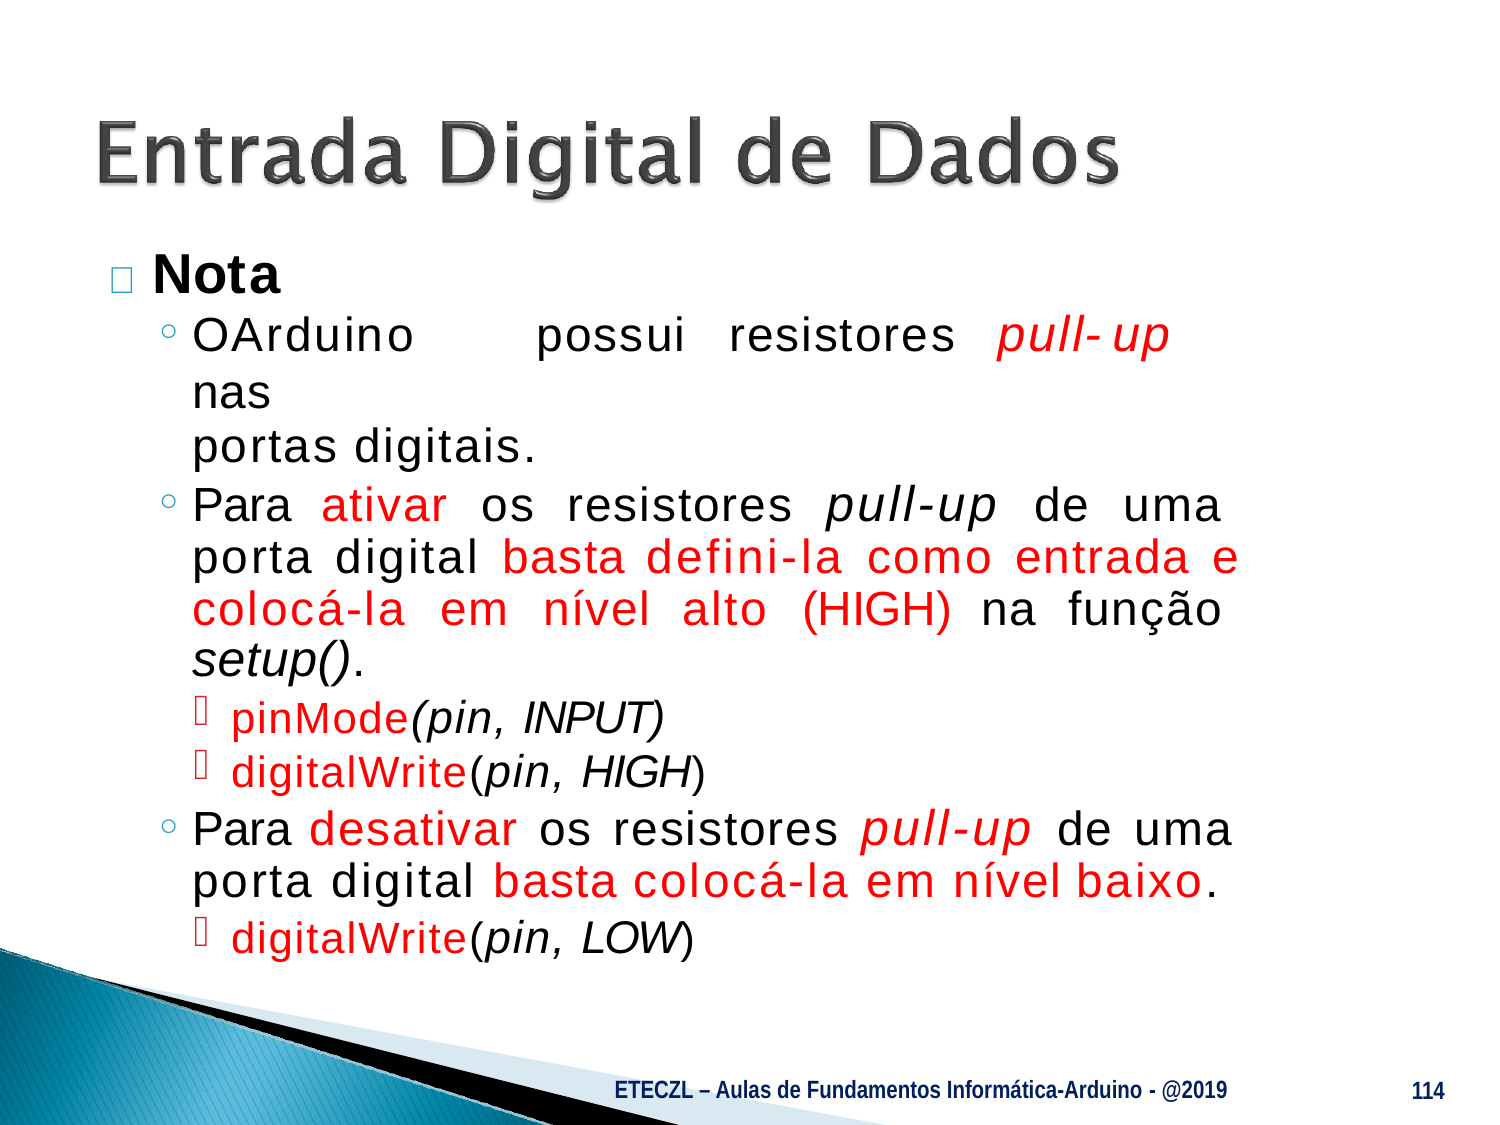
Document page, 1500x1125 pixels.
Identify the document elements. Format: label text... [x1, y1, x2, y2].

title  Nota [105, 269, 281, 426]
footer ETECZL – Aulas de Fundamentos Informática-Arduino - @2019 [612, 1072, 1364, 1125]
text_box 114 [1407, 1074, 1455, 1105]
picture [0, 948, 558, 1125]
list O Arduino possui resistores pull-up nas portas digitais. Para ativar os resistores pull-up de uma porta digital basta defini-la como entrada e colocá-la em nível alto (HIGH) na função setup(). pinMode(pin, INPUT) digitalWrite(pin, HIGH) Para desativar os resistores pull-up de uma porta digital basta colocá-la em nível baixo. digitalWrite(pin, LOW) [152, 287, 1258, 964]
text_box [36, 82, 1205, 269]
